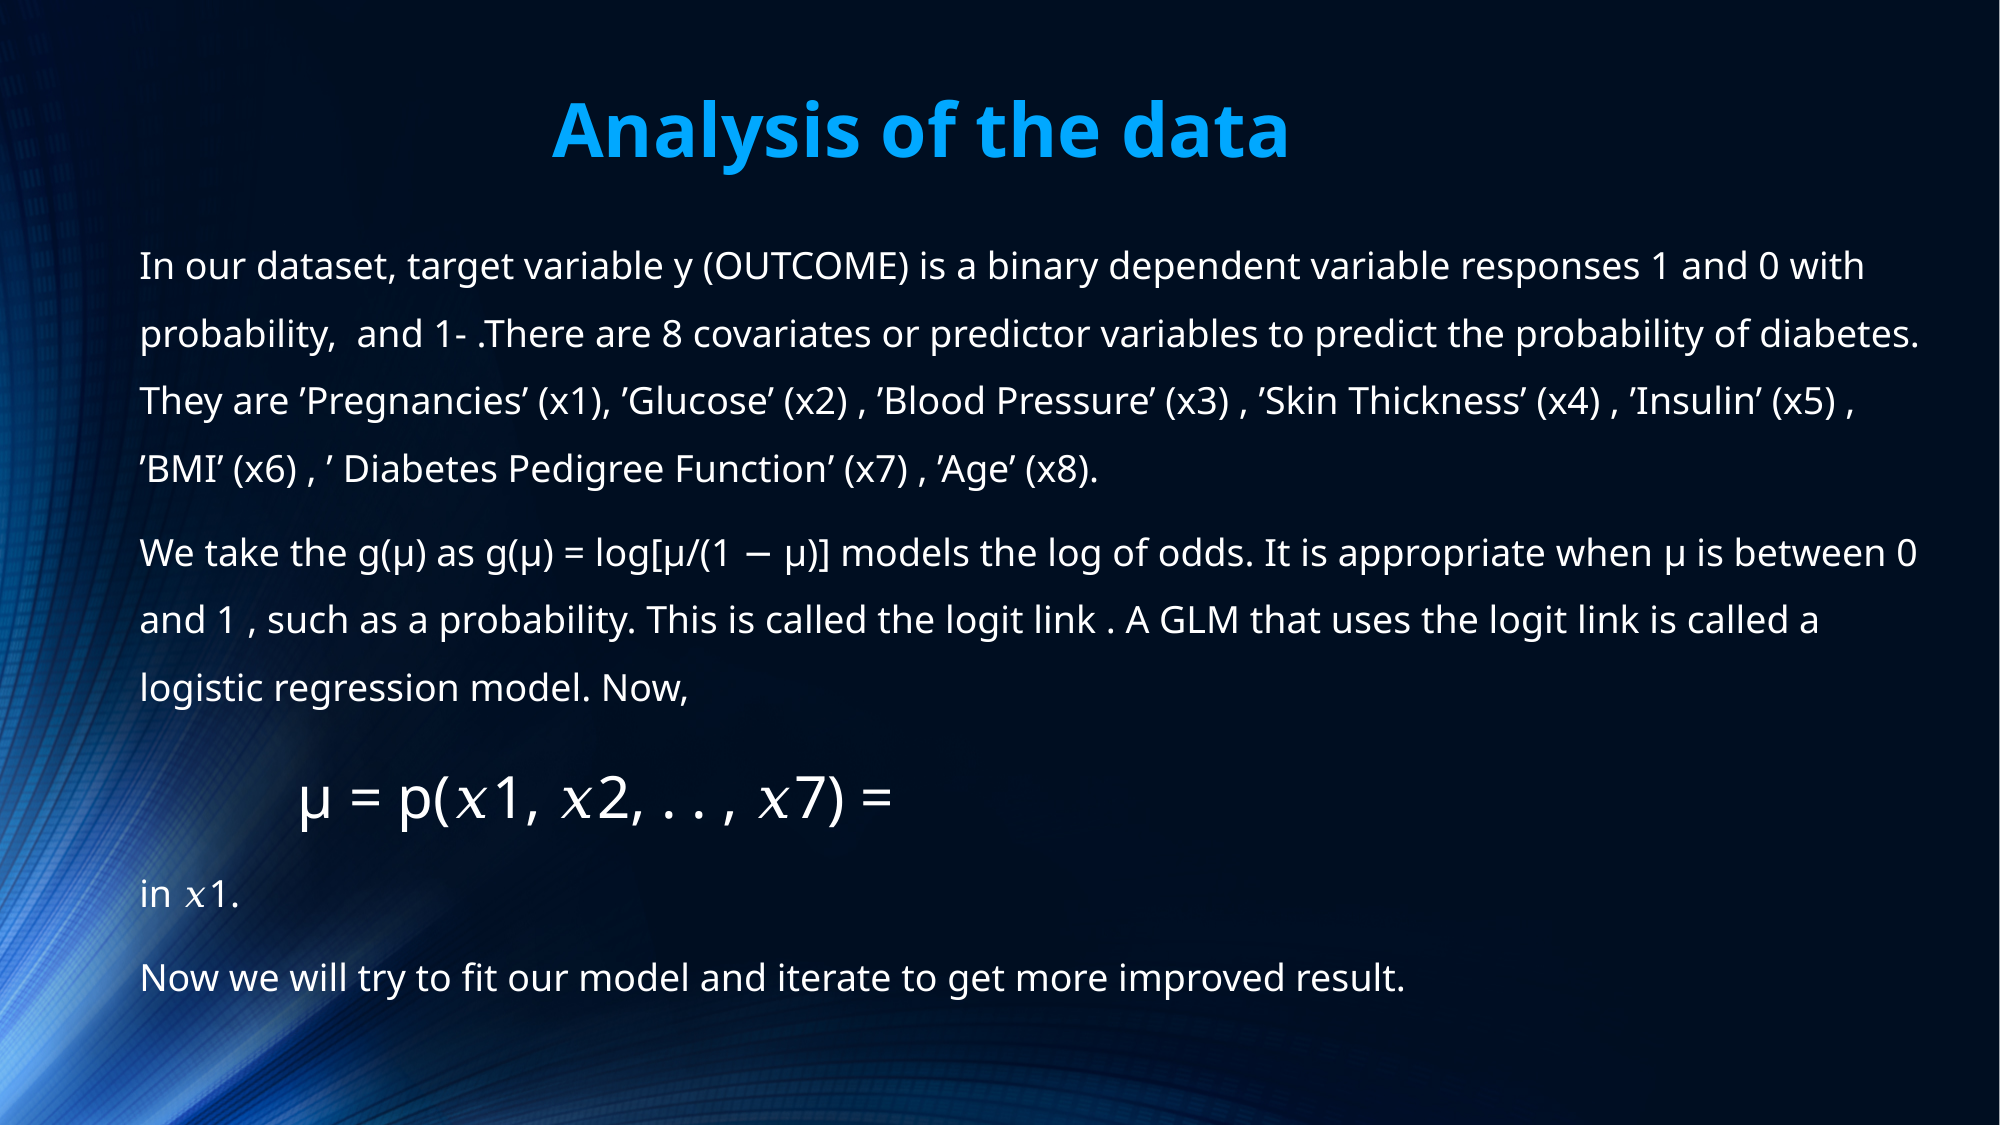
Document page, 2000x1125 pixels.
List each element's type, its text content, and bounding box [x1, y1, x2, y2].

picture [0, 0, 2000, 1125]
text_box Analysis of the data [537, 74, 1745, 180]
